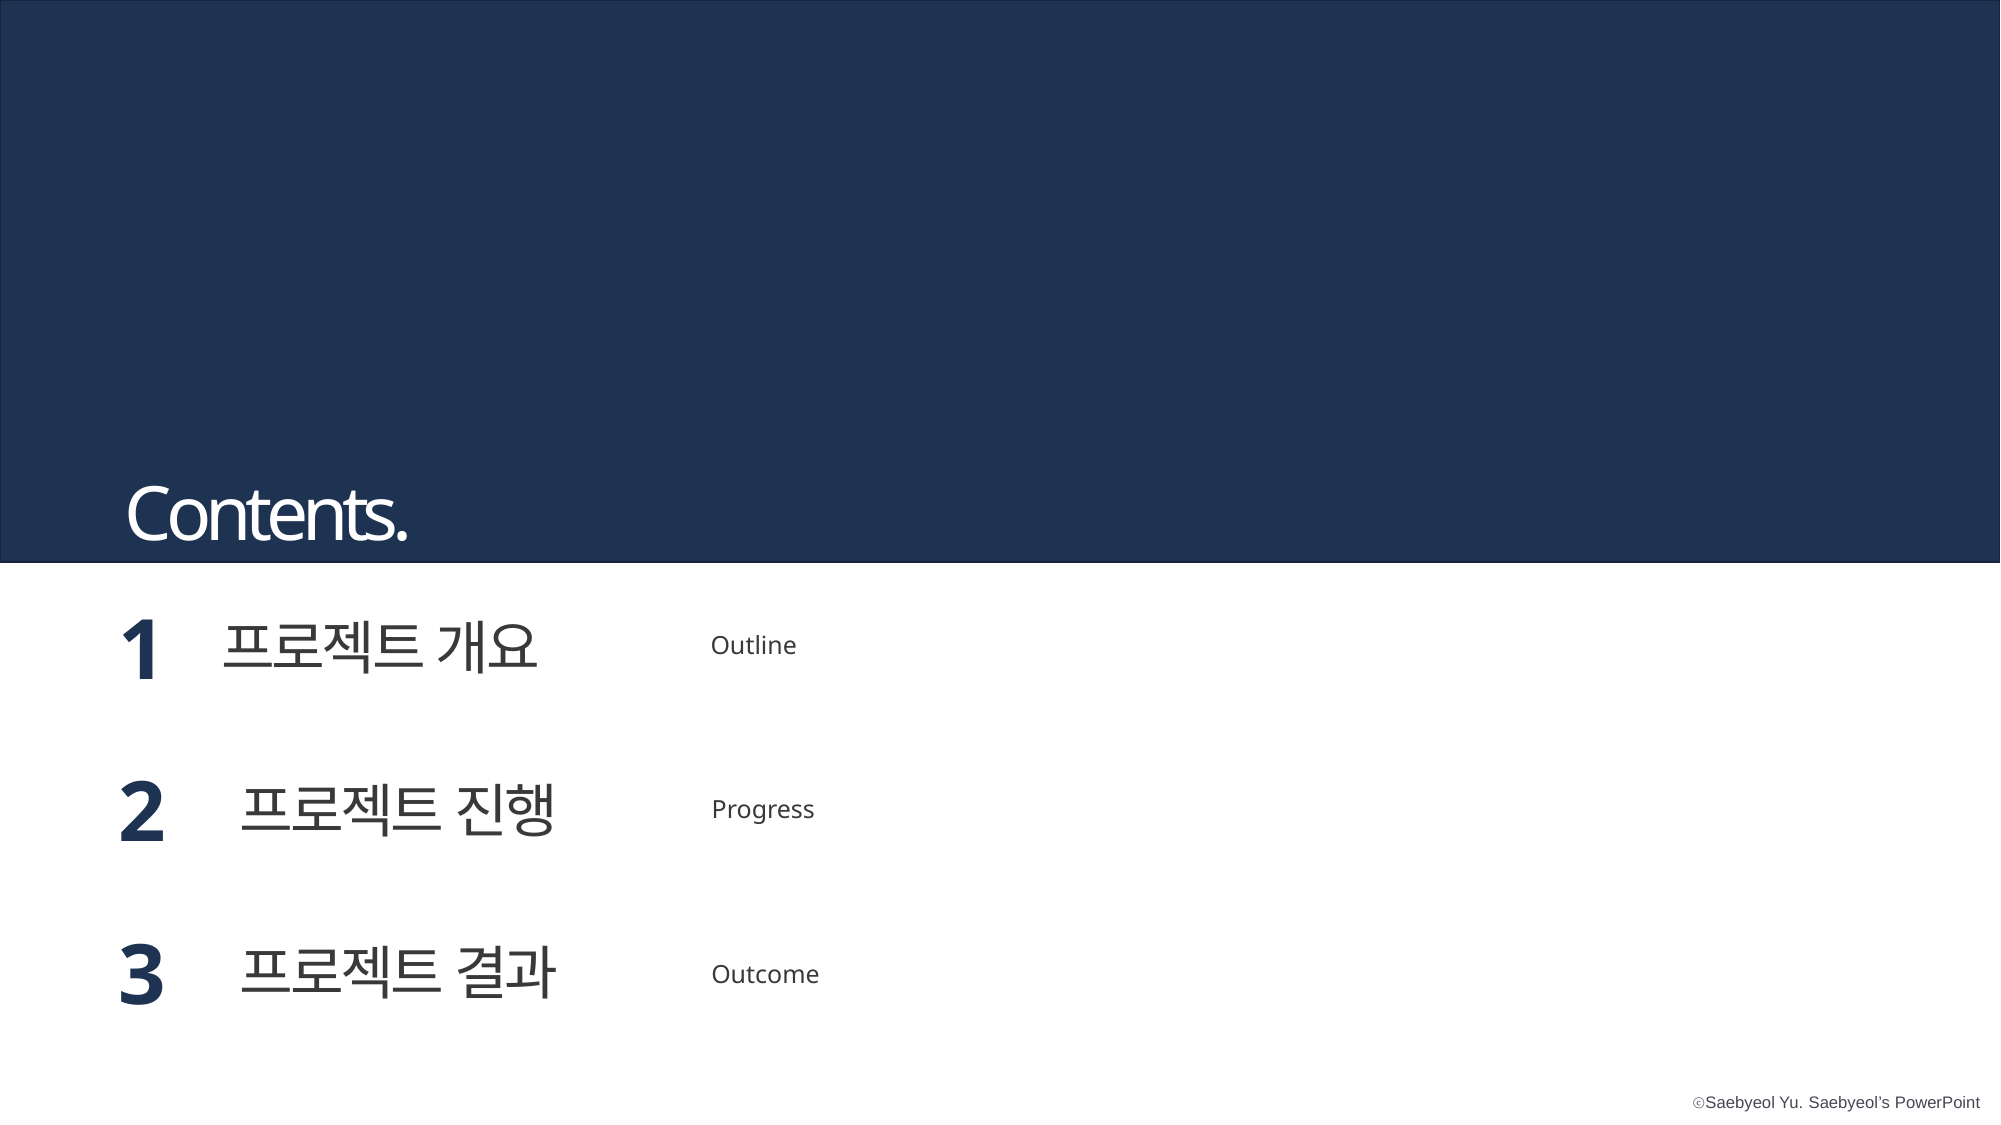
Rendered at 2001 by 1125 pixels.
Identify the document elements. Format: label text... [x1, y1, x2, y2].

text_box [101, 913, 591, 1030]
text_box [101, 588, 553, 705]
text_box Outcome [696, 951, 835, 996]
text_box Progress [696, 786, 830, 832]
text_box Outline [695, 621, 812, 667]
text_box Contents. [110, 457, 428, 563]
text_box [0, 0, 2000, 563]
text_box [101, 751, 591, 868]
